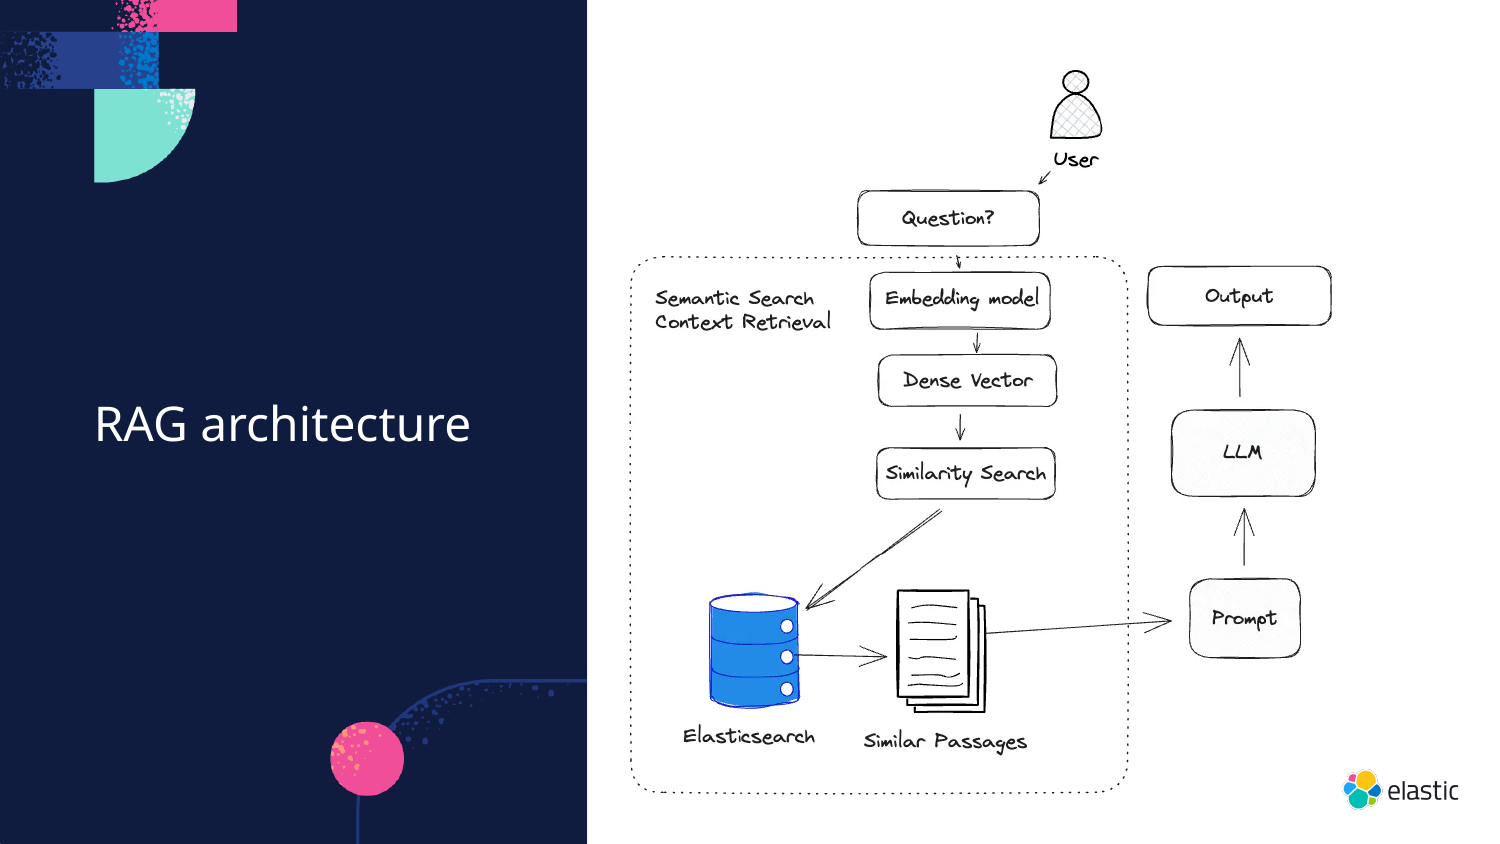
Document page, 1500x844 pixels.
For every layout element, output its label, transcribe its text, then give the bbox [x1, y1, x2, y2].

title RAG architecture [93, 264, 515, 579]
picture [0, 0, 1500, 844]
